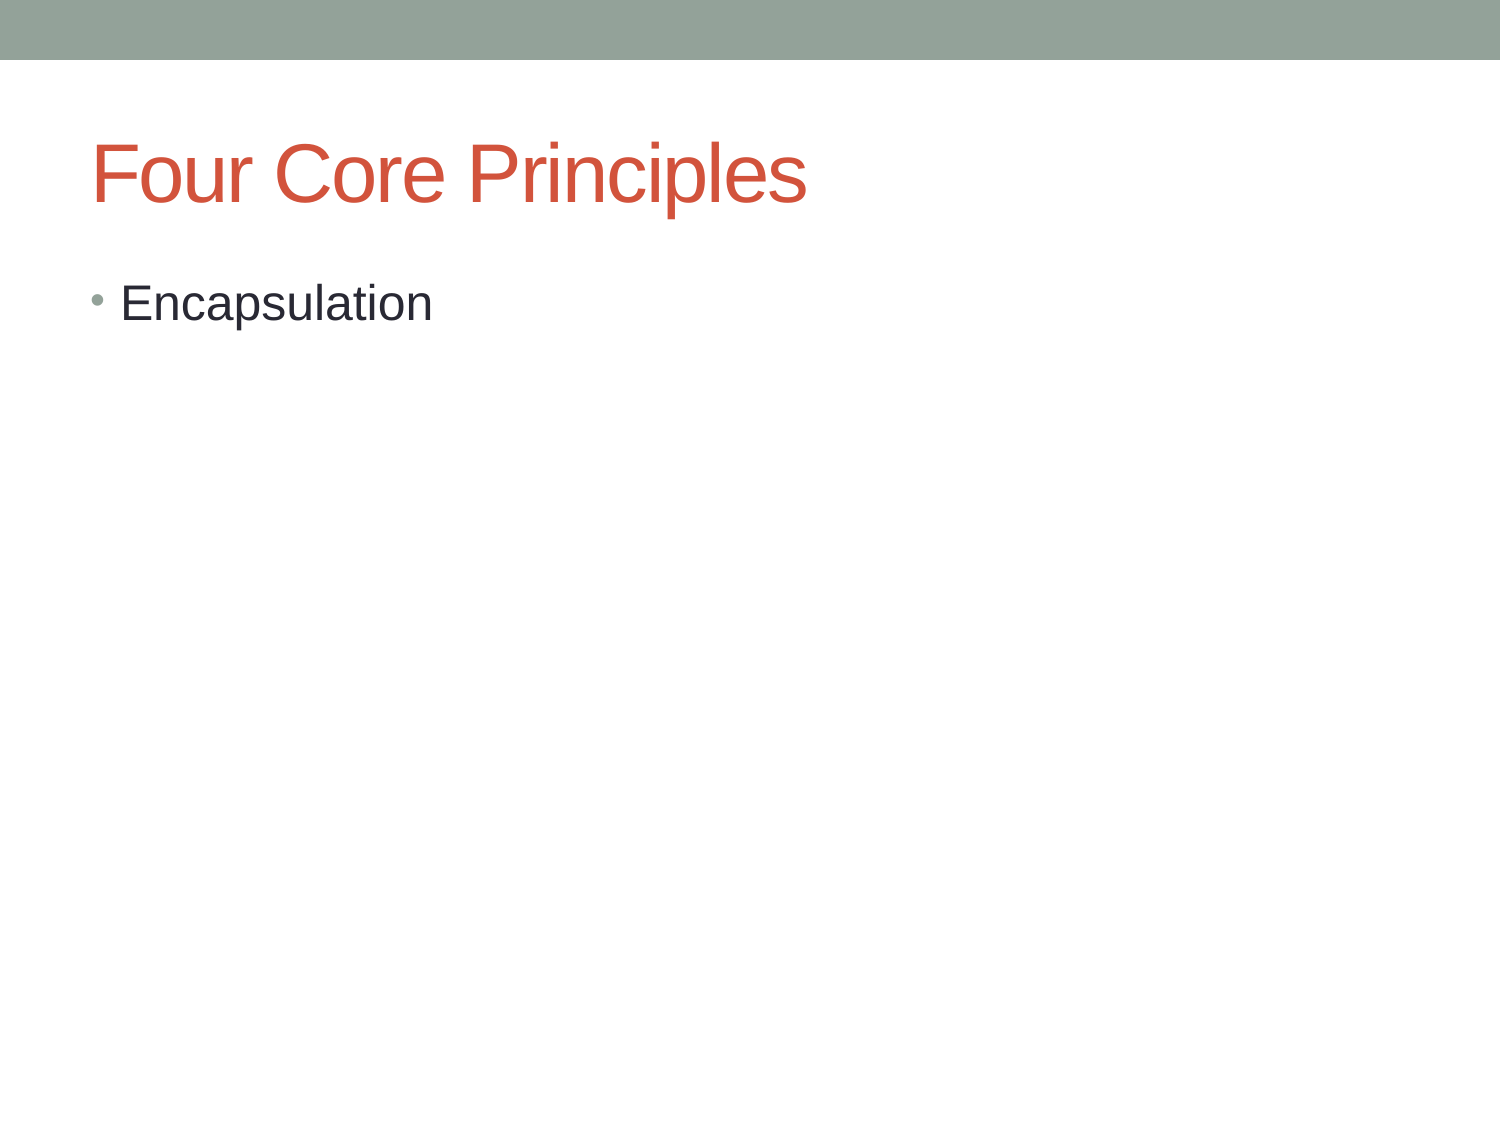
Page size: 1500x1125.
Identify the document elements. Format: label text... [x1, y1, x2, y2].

list Encapsulation [75, 262, 1425, 1063]
title Four Core Principles [75, 87, 1425, 250]
